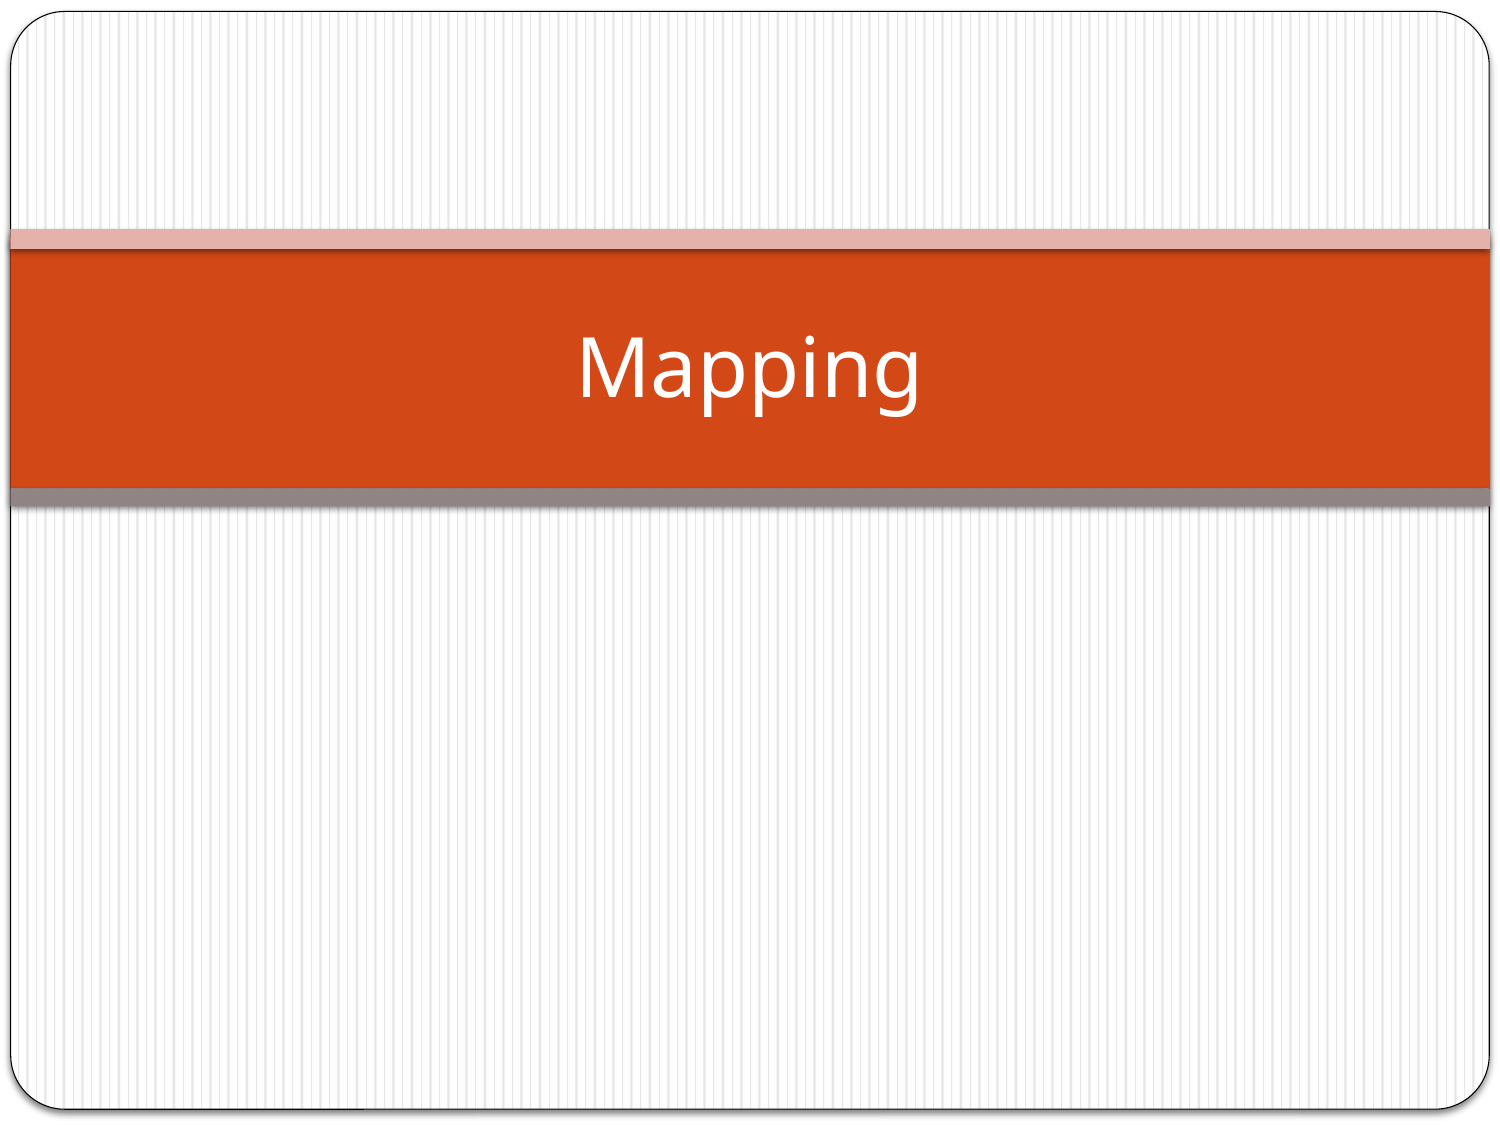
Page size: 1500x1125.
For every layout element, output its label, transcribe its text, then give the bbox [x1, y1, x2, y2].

title Mapping [75, 247, 1425, 489]
